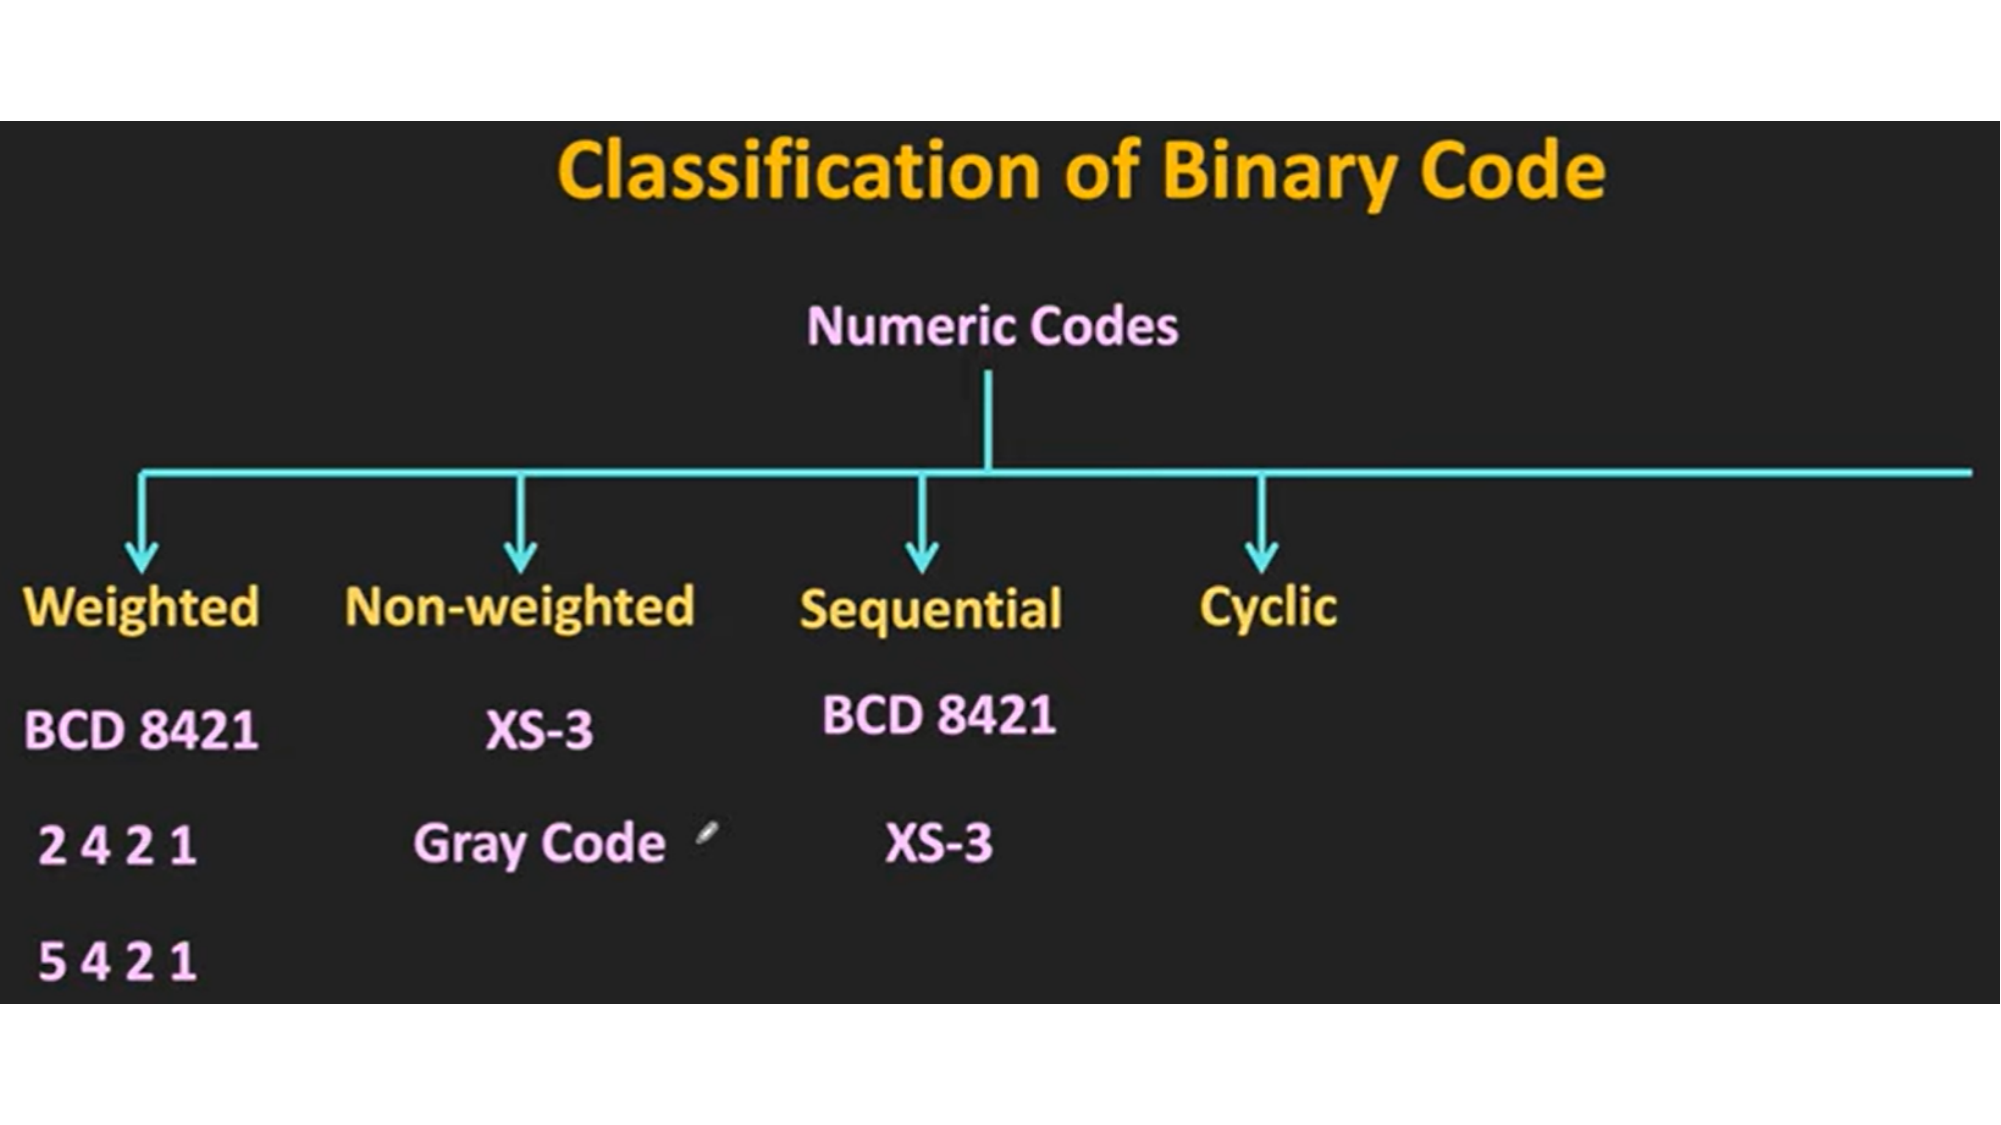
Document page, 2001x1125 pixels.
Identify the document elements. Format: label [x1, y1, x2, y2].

picture [0, 121, 2000, 1004]
